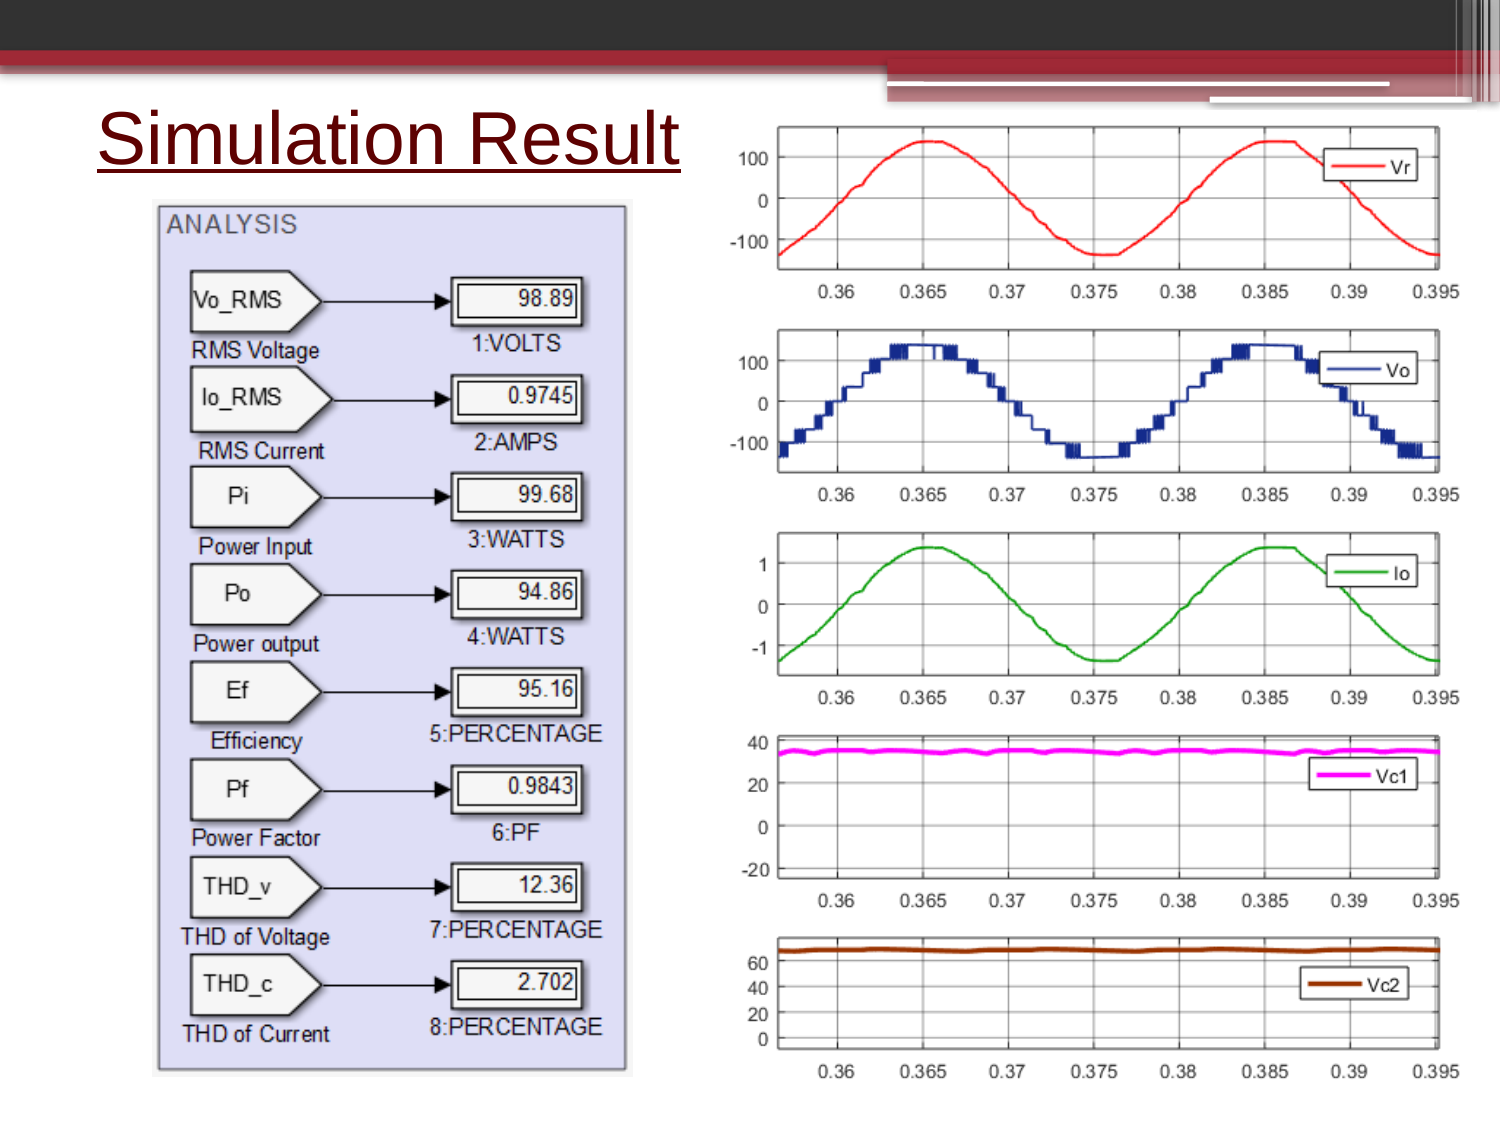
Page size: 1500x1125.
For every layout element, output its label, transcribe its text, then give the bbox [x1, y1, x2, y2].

title Simulation Result [82, 46, 1432, 222]
picture [152, 198, 633, 1078]
picture [726, 110, 1477, 1125]
